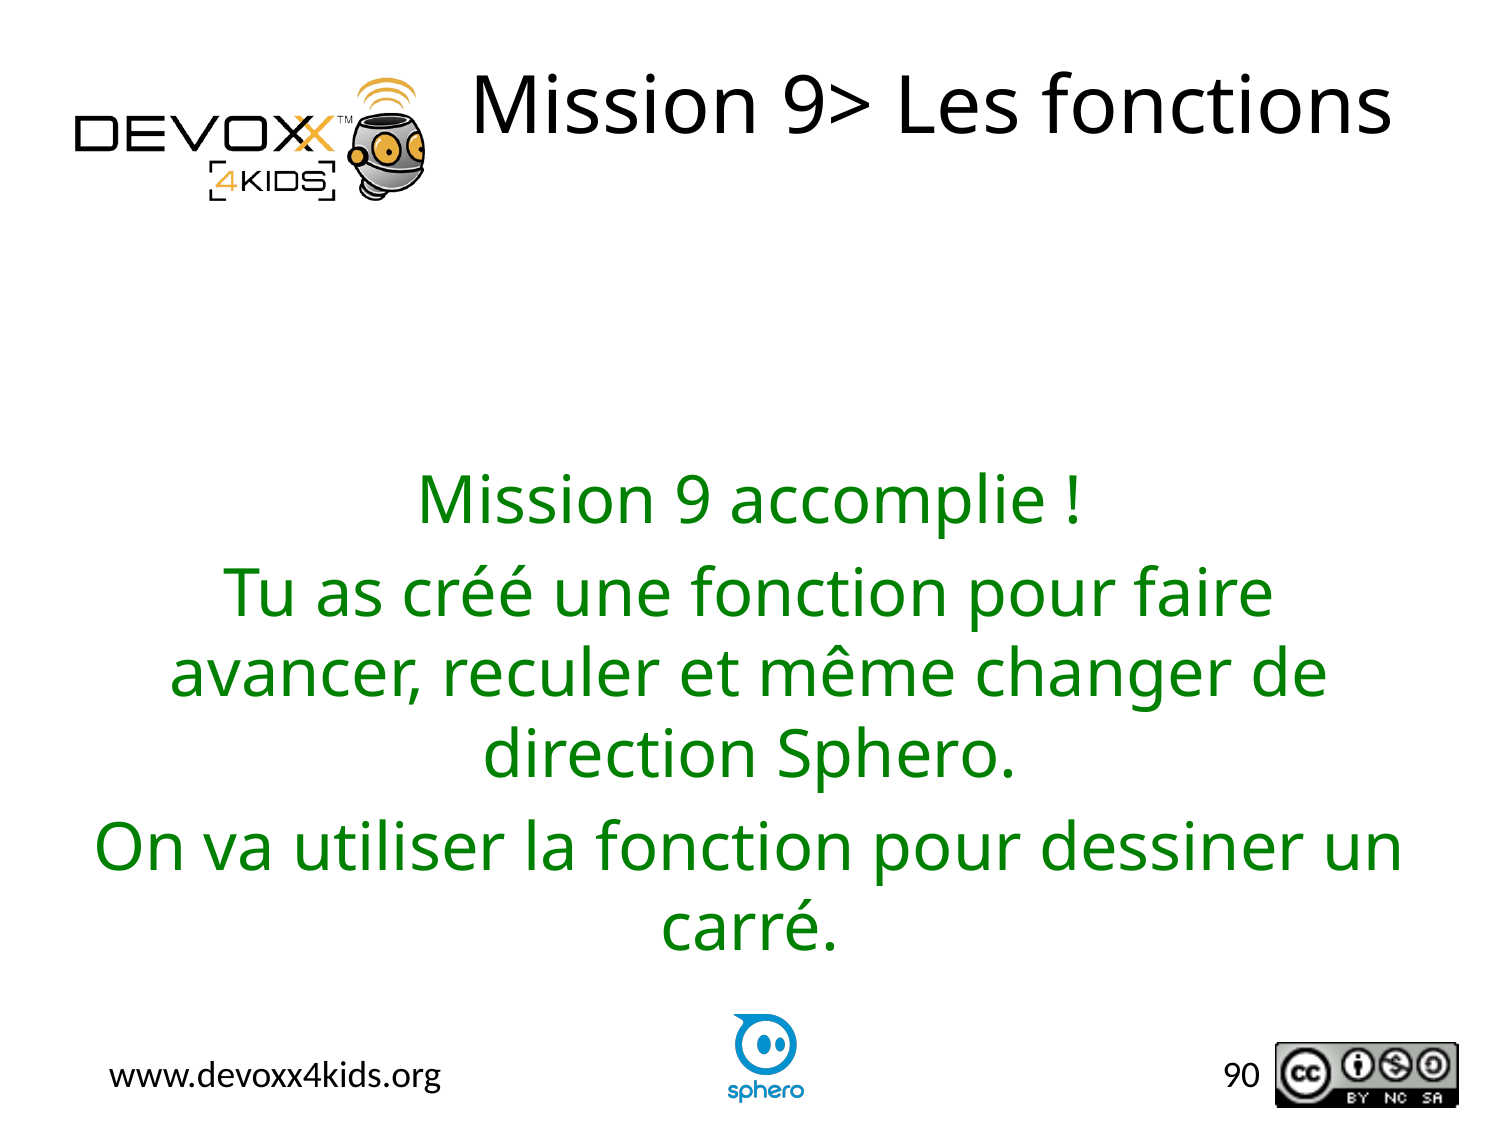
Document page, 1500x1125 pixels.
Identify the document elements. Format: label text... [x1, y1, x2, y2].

picture [728, 1014, 804, 1103]
picture [75, 77, 425, 201]
picture [743, 1021, 789, 1068]
picture [743, 1088, 749, 1095]
picture [728, 1096, 739, 1103]
title Mission 9> Les fonctions [439, 45, 1425, 233]
list Mission 9 accomplie ! Tu as créé une fonction pour faire avancer, reculer et même changer de direction Sphero. On va utiliser la fonction pour dessiner un carré. [75, 262, 1425, 1005]
slide_number 90 [1074, 1042, 1275, 1103]
picture [1275, 1042, 1459, 1108]
picture [794, 1088, 801, 1095]
